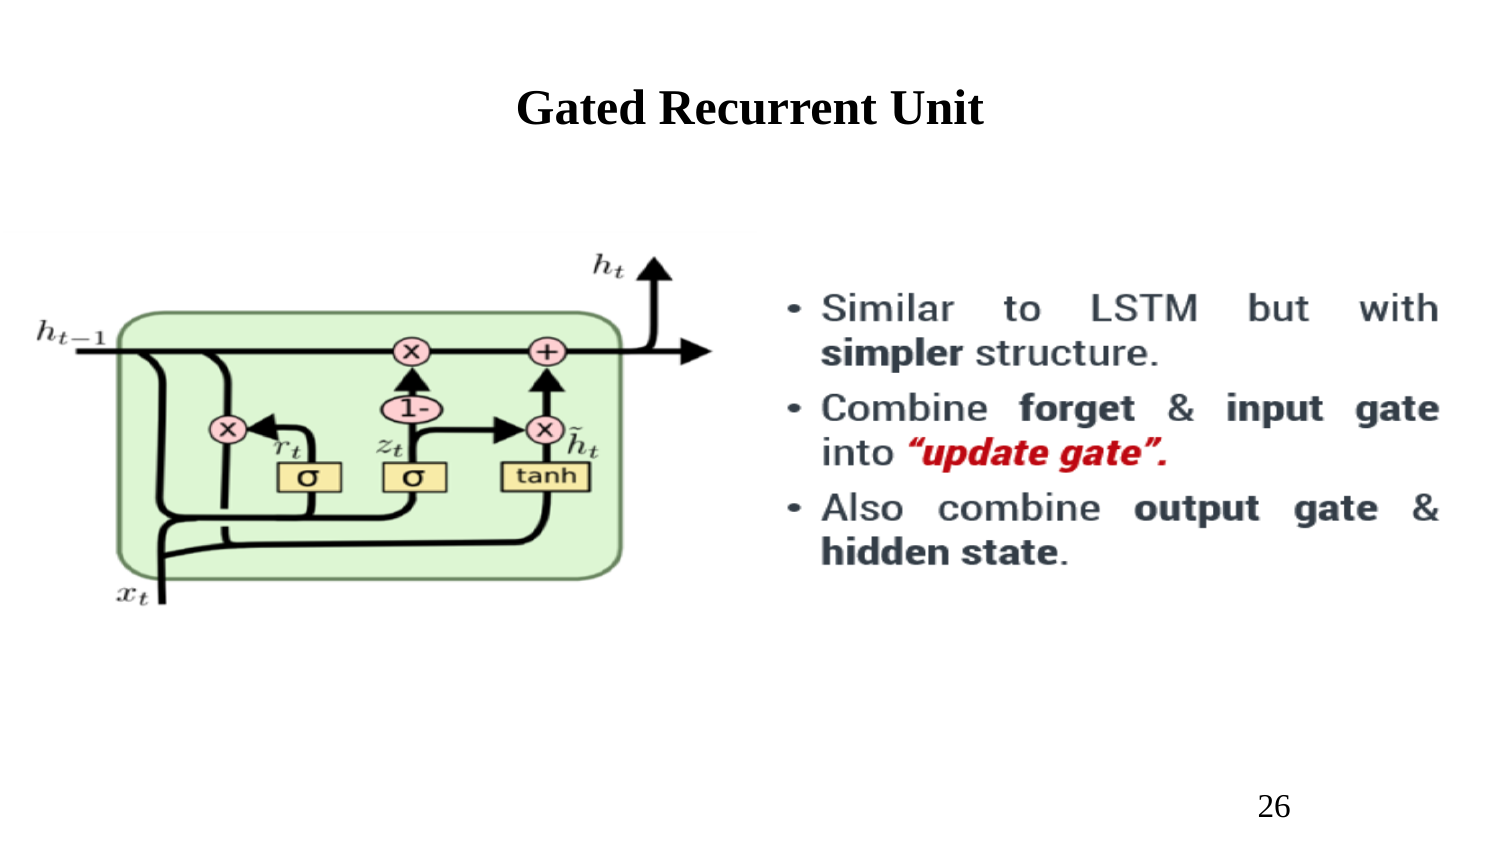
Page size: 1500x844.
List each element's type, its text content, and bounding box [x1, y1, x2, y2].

picture [0, 196, 1476, 651]
title Gated Recurrent Unit [75, 33, 1425, 175]
slide_number 26 [1066, 782, 1306, 827]
